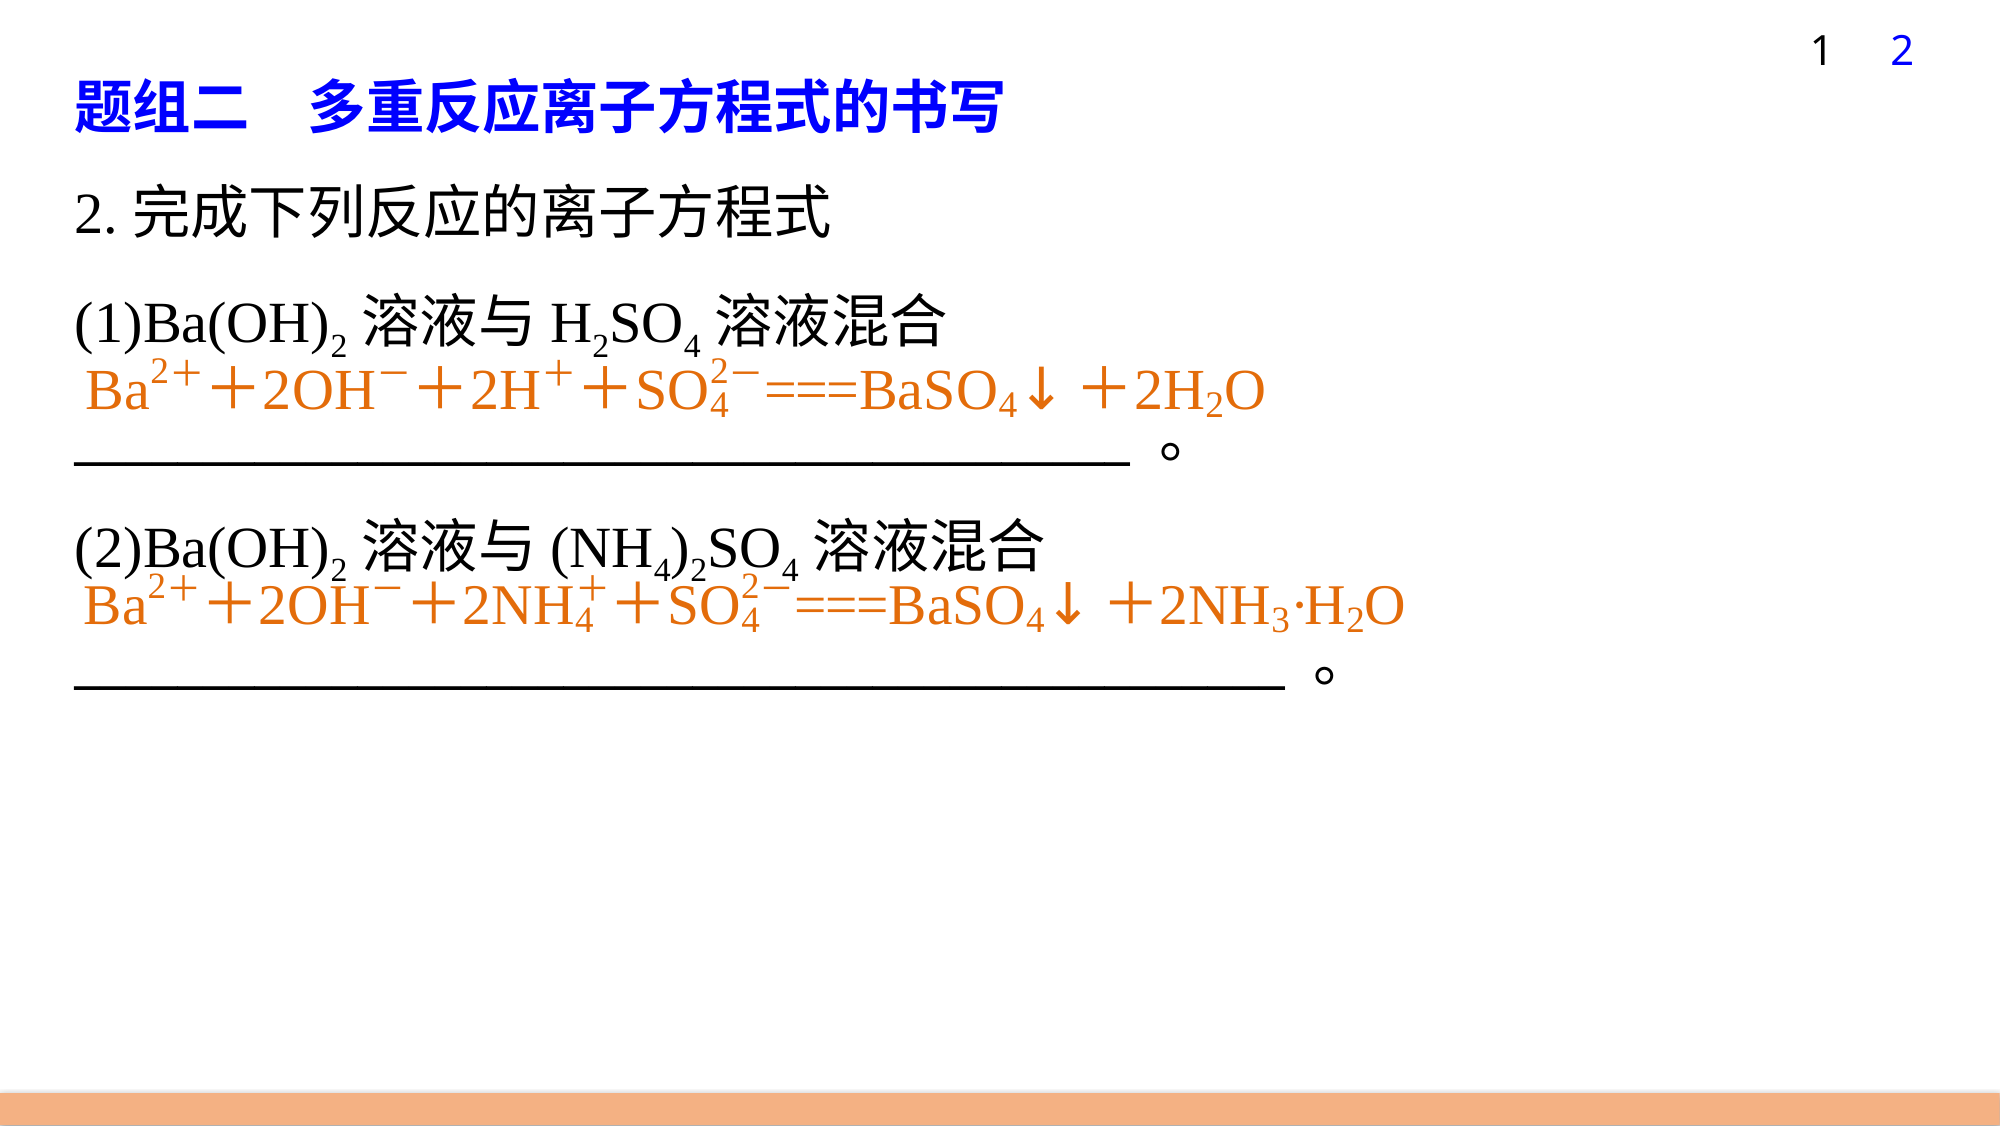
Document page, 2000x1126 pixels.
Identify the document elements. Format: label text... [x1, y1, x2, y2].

text_box 1 [1789, 1, 1855, 97]
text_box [83, 564, 1463, 689]
text_box [0, 1092, 2000, 1126]
text_box 2 [1871, 1, 1933, 97]
text_box 题组二 多重反应离子方程式的书写 2.完成下列反应的离子方程式 (1)Ba(OH)2溶液与H2SO4溶液混合 _________________________________________ 。 (2)Ba(OH)2溶液与(NH4)2SO4溶液混合 _______________________________________________ 。 [54, 24, 1961, 704]
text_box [85, 348, 1341, 475]
